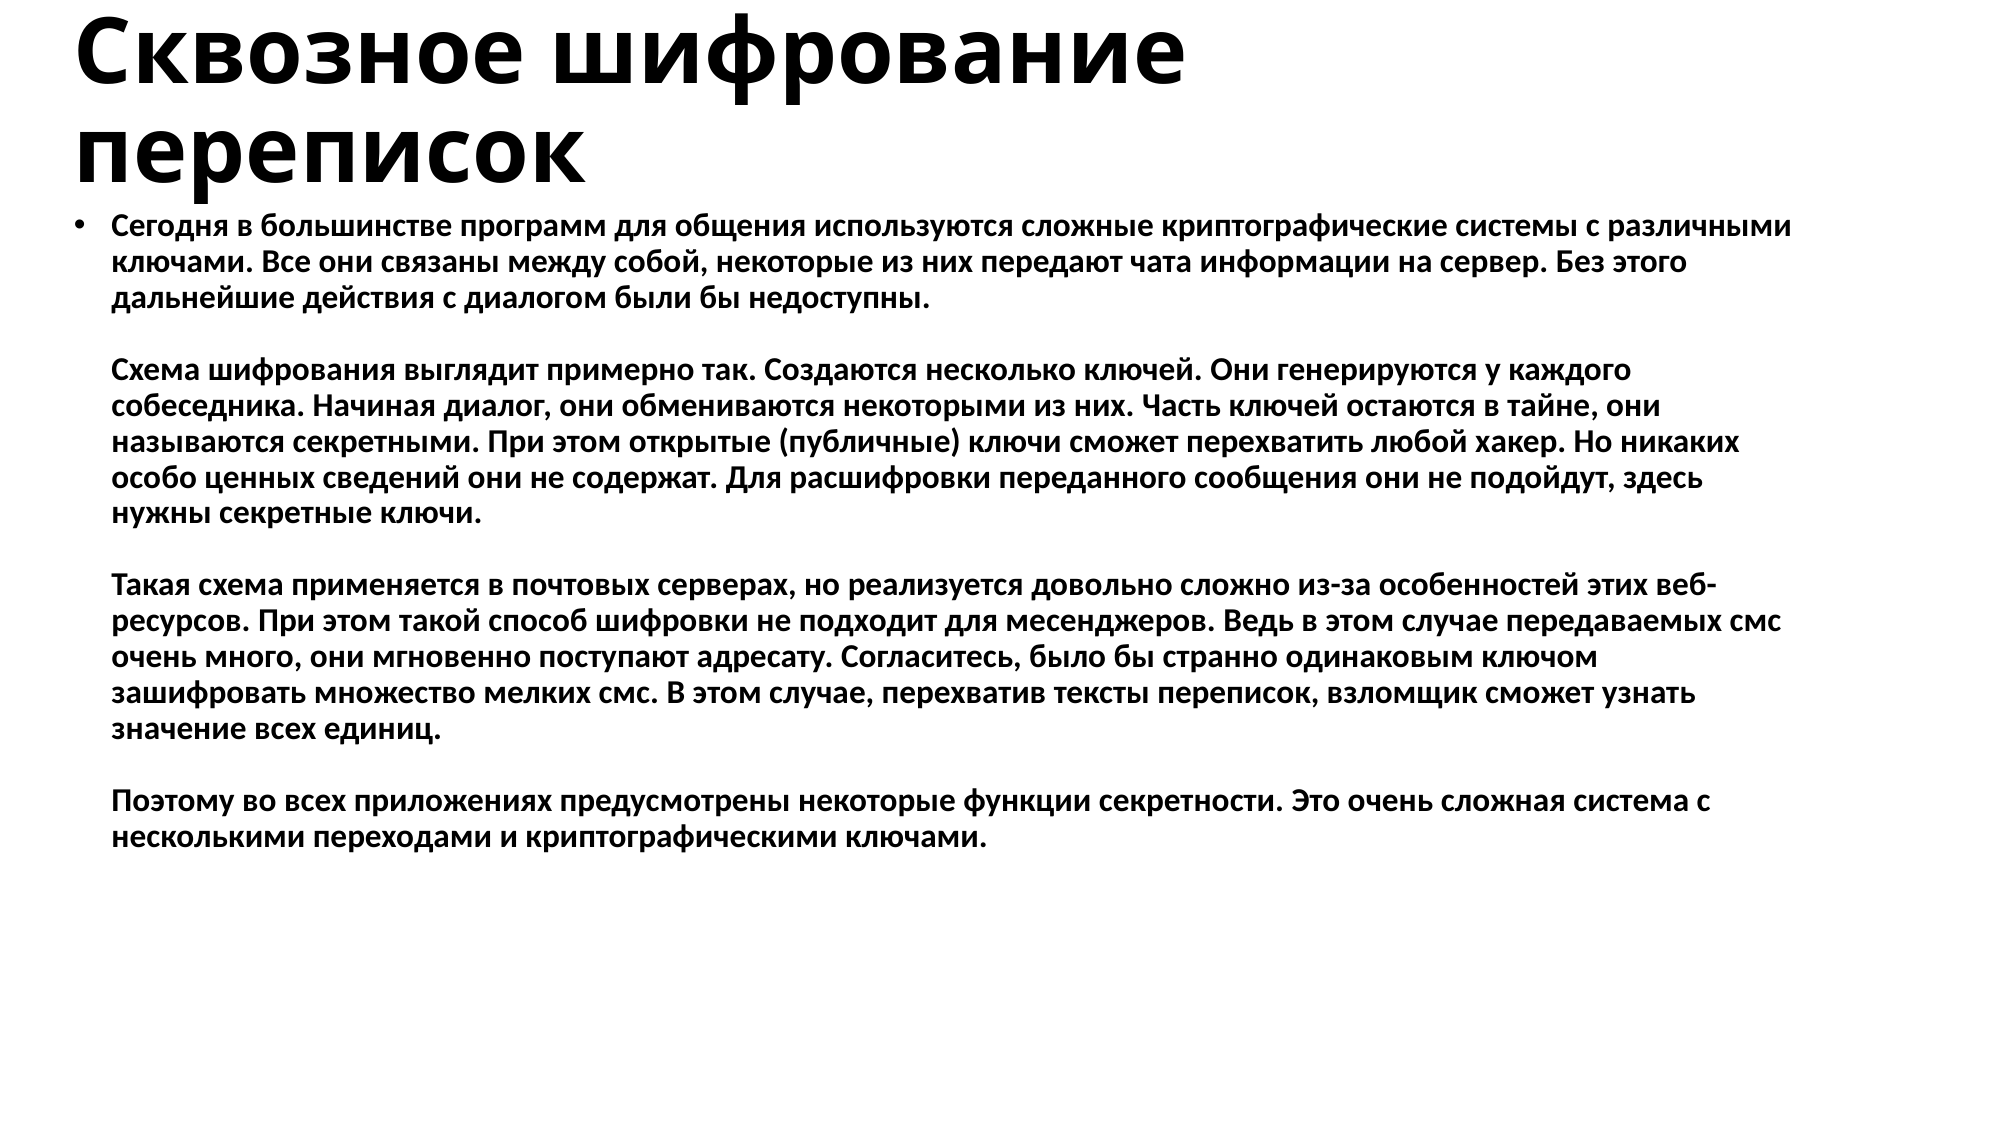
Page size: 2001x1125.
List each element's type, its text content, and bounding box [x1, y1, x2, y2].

title Сквозное шифрование переписок [59, 26, 1691, 180]
list Сегодня в большинстве программ для общения используются сложные криптографические системы с различными ключами. Все они связаны между собой, некоторые из них передают чата информации на сервер. Без этого дальнейшие действия с диалогом были бы недоступны. Схема шифрования выглядит примерно так. Создаются несколько ключей. Они генерируются у каждого собеседника. Начиная диалог, они обмениваются некоторыми из них. Часть ключей остаются в тайне, они называются секретными. При этом открытые (публичные) ключи сможет перехватить любой хакер. Но никаких особо ценных сведений они не содержат. Для расшифровки переданного сообщения они не подойдут, здесь нужны секретные ключи. Такая схема применяется в почтовых серверах, но реализуется довольно сложно из-за особенностей этих веб-ресурсов. При этом такой способ шифровки не подходит для месенджеров. Ведь в этом случае передаваемых смс очень много, они мгновенно поступают адресату. Согласитесь, было бы странно одинаковым ключом зашифровать множество мелких смс. В этом случае, перехватив тексты переписок, взломщик сможет узнать значение всех единиц. Поэтому во всех приложениях предусмотрены некоторые функции секретности. Это очень сложная система с несколькими переходами и криптографическими ключами. [59, 200, 1813, 854]
